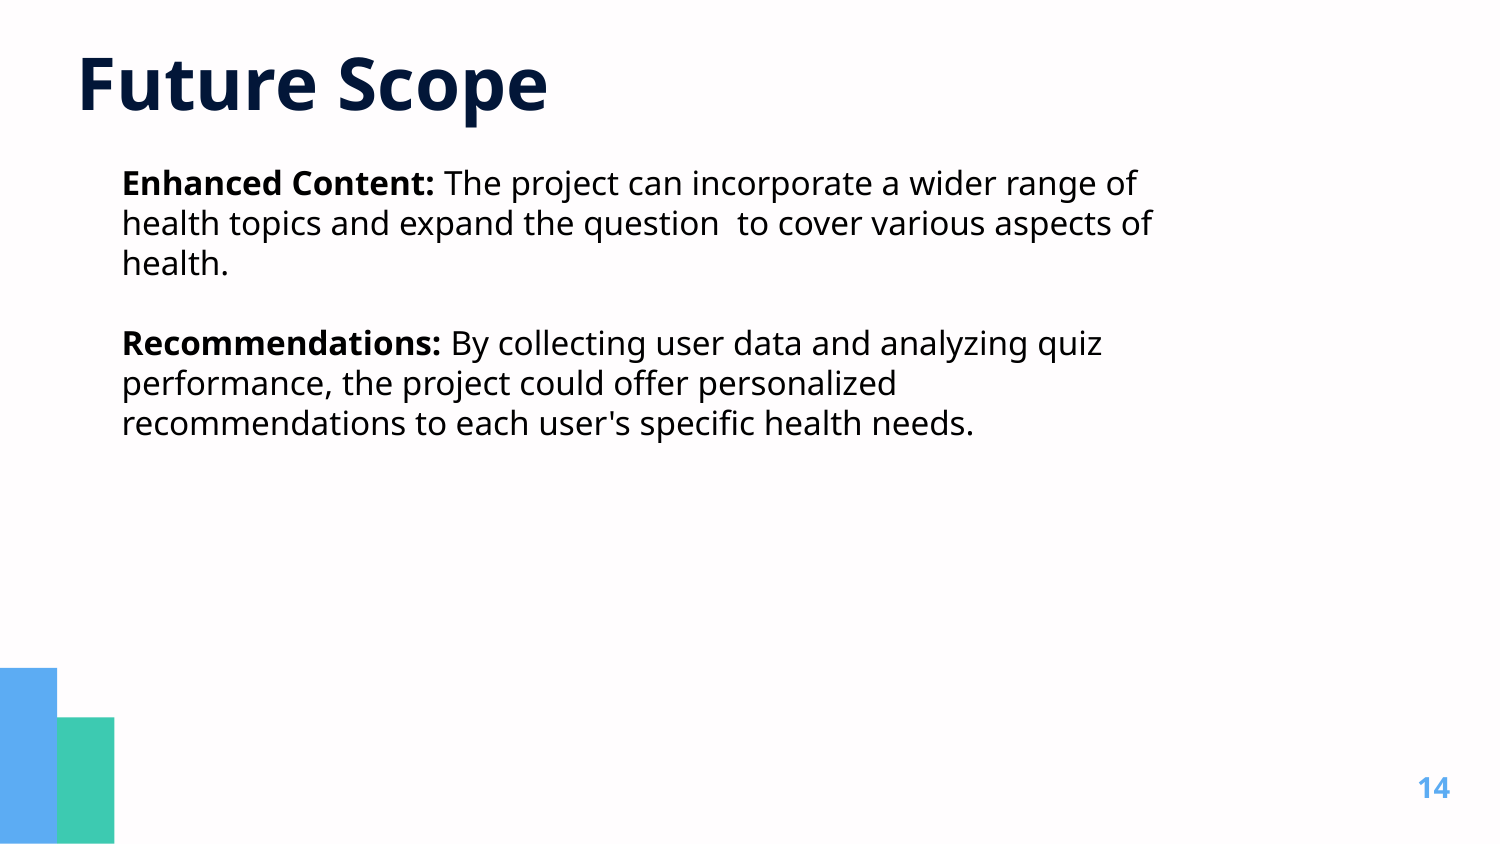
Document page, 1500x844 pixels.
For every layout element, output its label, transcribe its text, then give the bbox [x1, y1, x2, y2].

text_box Enhanced Content: The project can incorporate a wider range of health topics and expand the question to cover various aspects of health. Recommendations: By collecting user data and analyzing quiz performance, the project could offer personalized recommendations to each user's specific health needs. [106, 155, 1176, 450]
title Future Scope [61, 22, 1325, 117]
slide_number 14 [1402, 754, 1475, 819]
